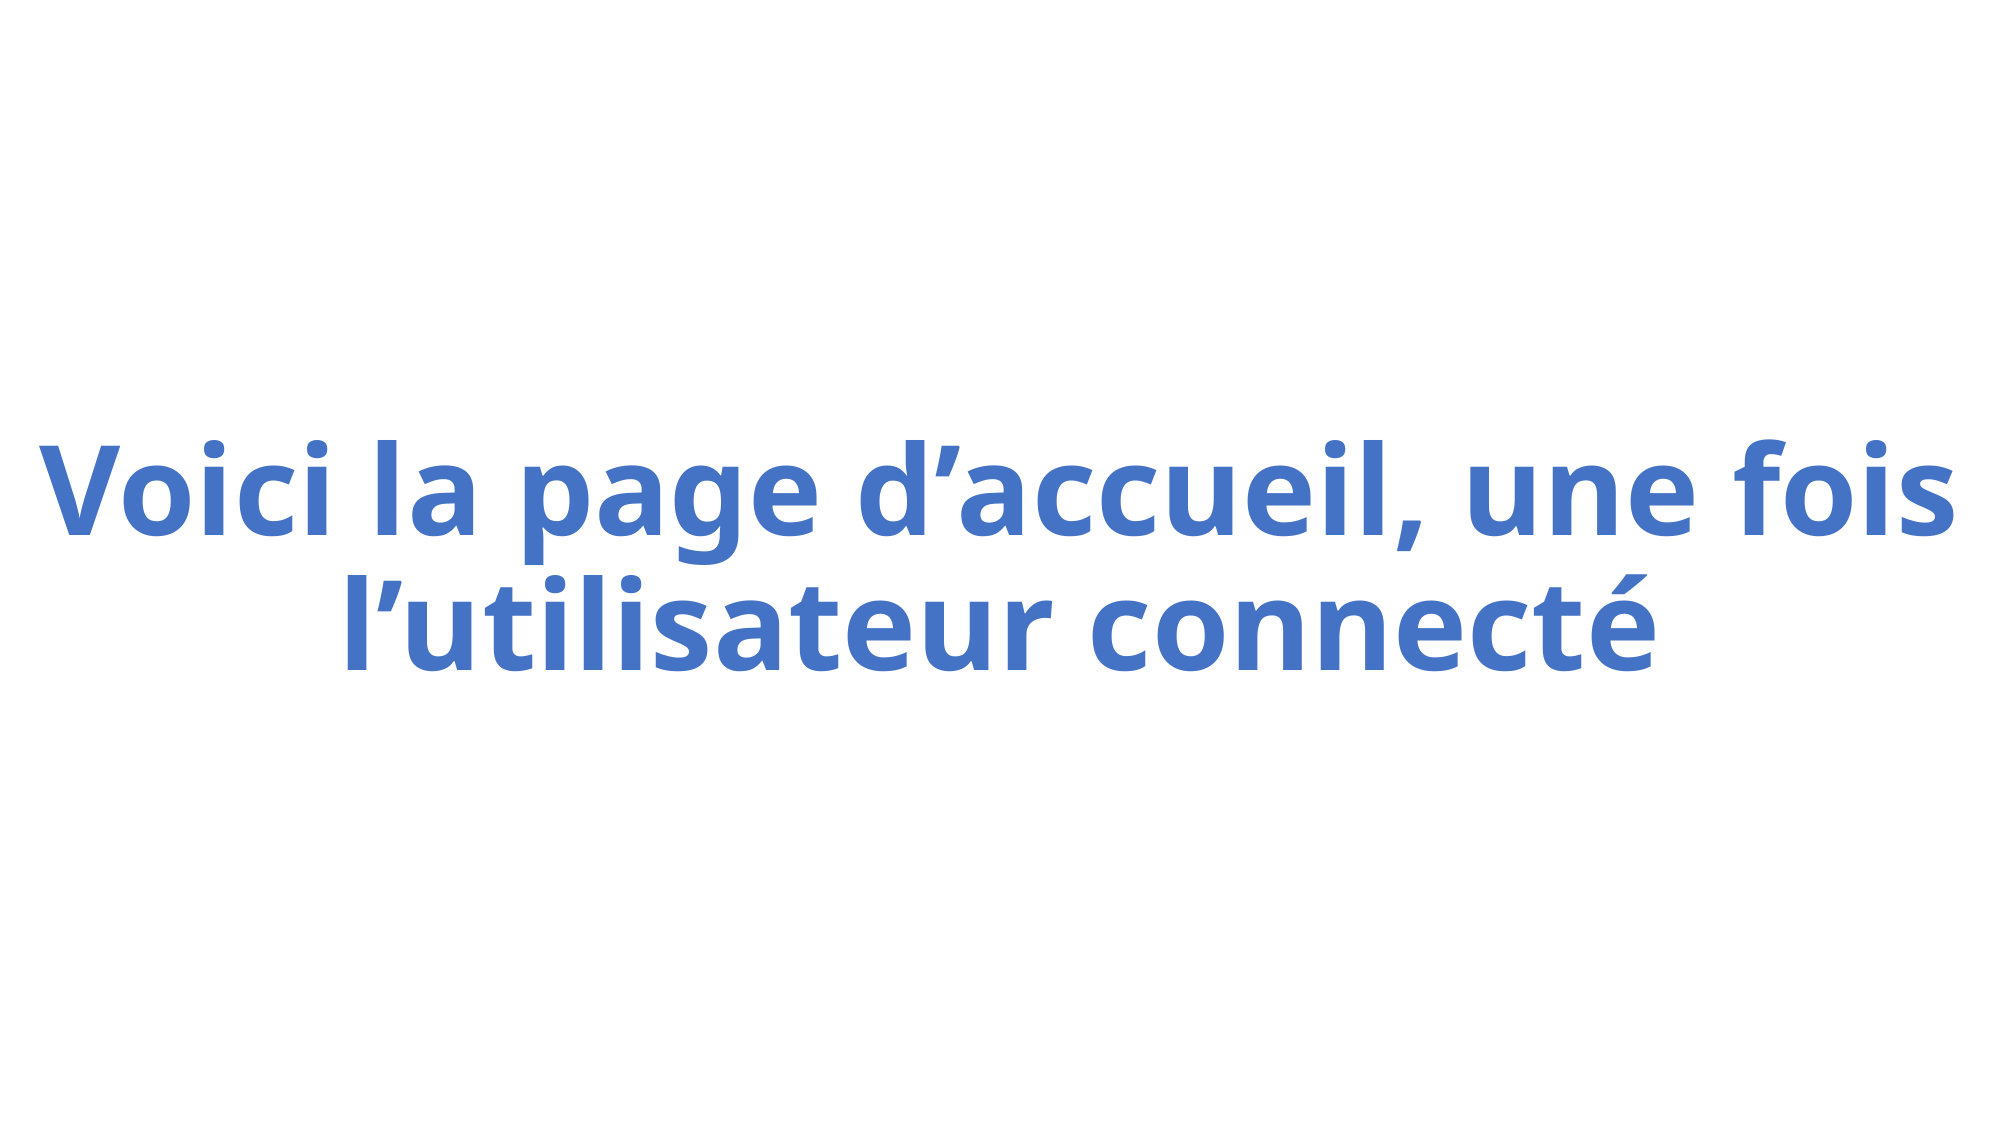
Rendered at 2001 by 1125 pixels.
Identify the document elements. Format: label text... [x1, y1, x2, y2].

title Voici la page d’accueil, une fois l’utilisateur connecté [0, 0, 2000, 1125]
